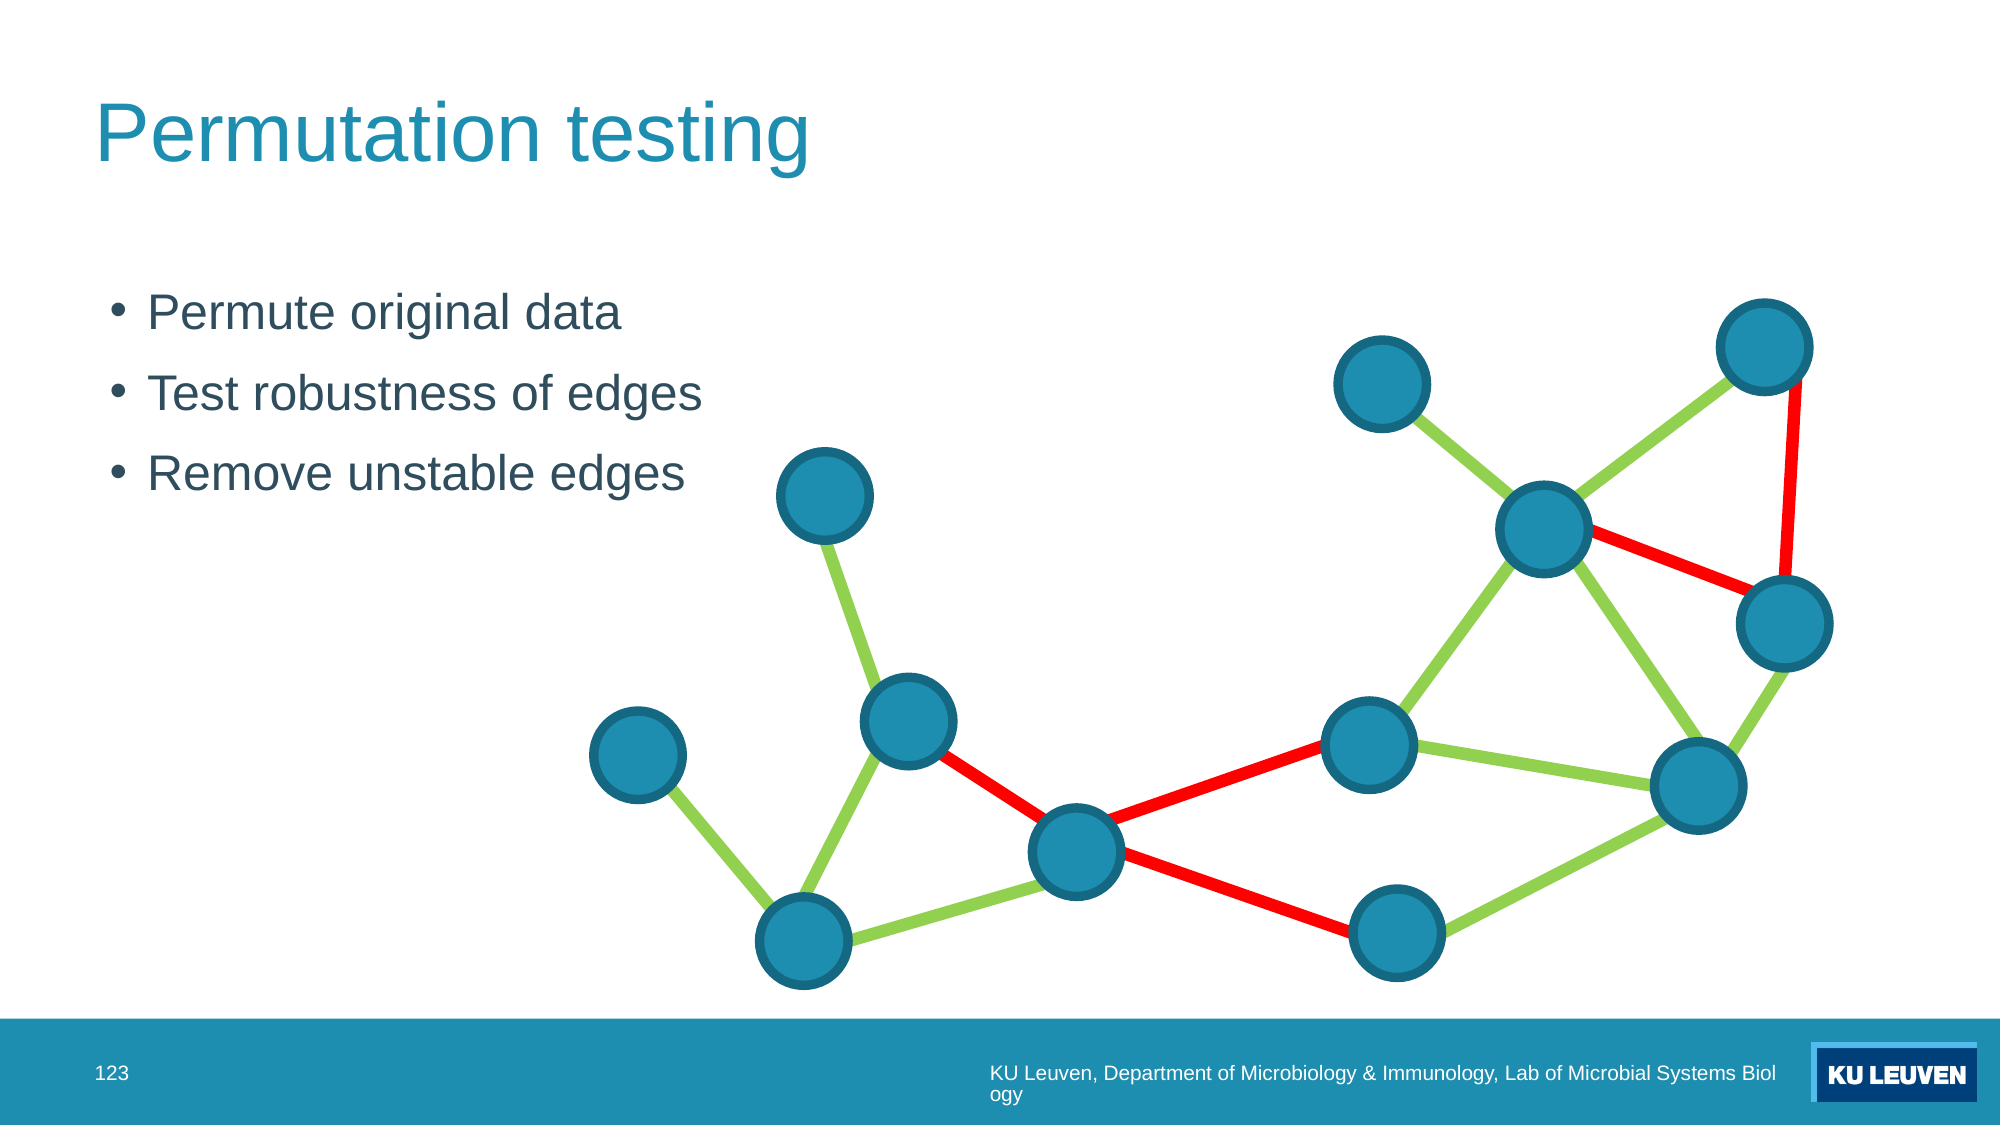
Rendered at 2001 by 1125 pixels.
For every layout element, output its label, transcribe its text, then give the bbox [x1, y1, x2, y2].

text_box [779, 450, 871, 542]
text_box [1352, 887, 1443, 979]
picture [1811, 1042, 1977, 1102]
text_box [1730, 668, 1785, 755]
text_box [1575, 378, 1734, 499]
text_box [1400, 560, 1513, 714]
footer KU Leuven, Department of Microbiology & Immunology, Lab of Microbial Systems Biology [989, 1018, 1809, 1125]
list Permute original data Test robustness of edges Remove unstable edges [94, 271, 1906, 1004]
text_box [592, 709, 684, 801]
slide_number 123 [94, 1018, 201, 1125]
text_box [803, 752, 878, 897]
text_box [1324, 699, 1415, 791]
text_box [1575, 560, 1699, 742]
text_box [1120, 852, 1353, 934]
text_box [848, 883, 1046, 942]
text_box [1784, 378, 1796, 580]
text_box [1498, 484, 1590, 575]
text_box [1413, 745, 1655, 786]
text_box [1413, 415, 1513, 499]
text_box [1031, 806, 1122, 898]
text_box [1653, 740, 1745, 832]
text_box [1441, 817, 1668, 934]
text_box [669, 786, 773, 910]
text_box [863, 676, 955, 767]
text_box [825, 540, 878, 691]
text_box [758, 895, 850, 987]
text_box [940, 752, 1046, 821]
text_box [1107, 745, 1326, 821]
text_box [1719, 301, 1811, 393]
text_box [1588, 529, 1754, 593]
text_box [1739, 578, 1831, 670]
text_box [1336, 338, 1428, 430]
title Permutation testing [94, 33, 1906, 223]
